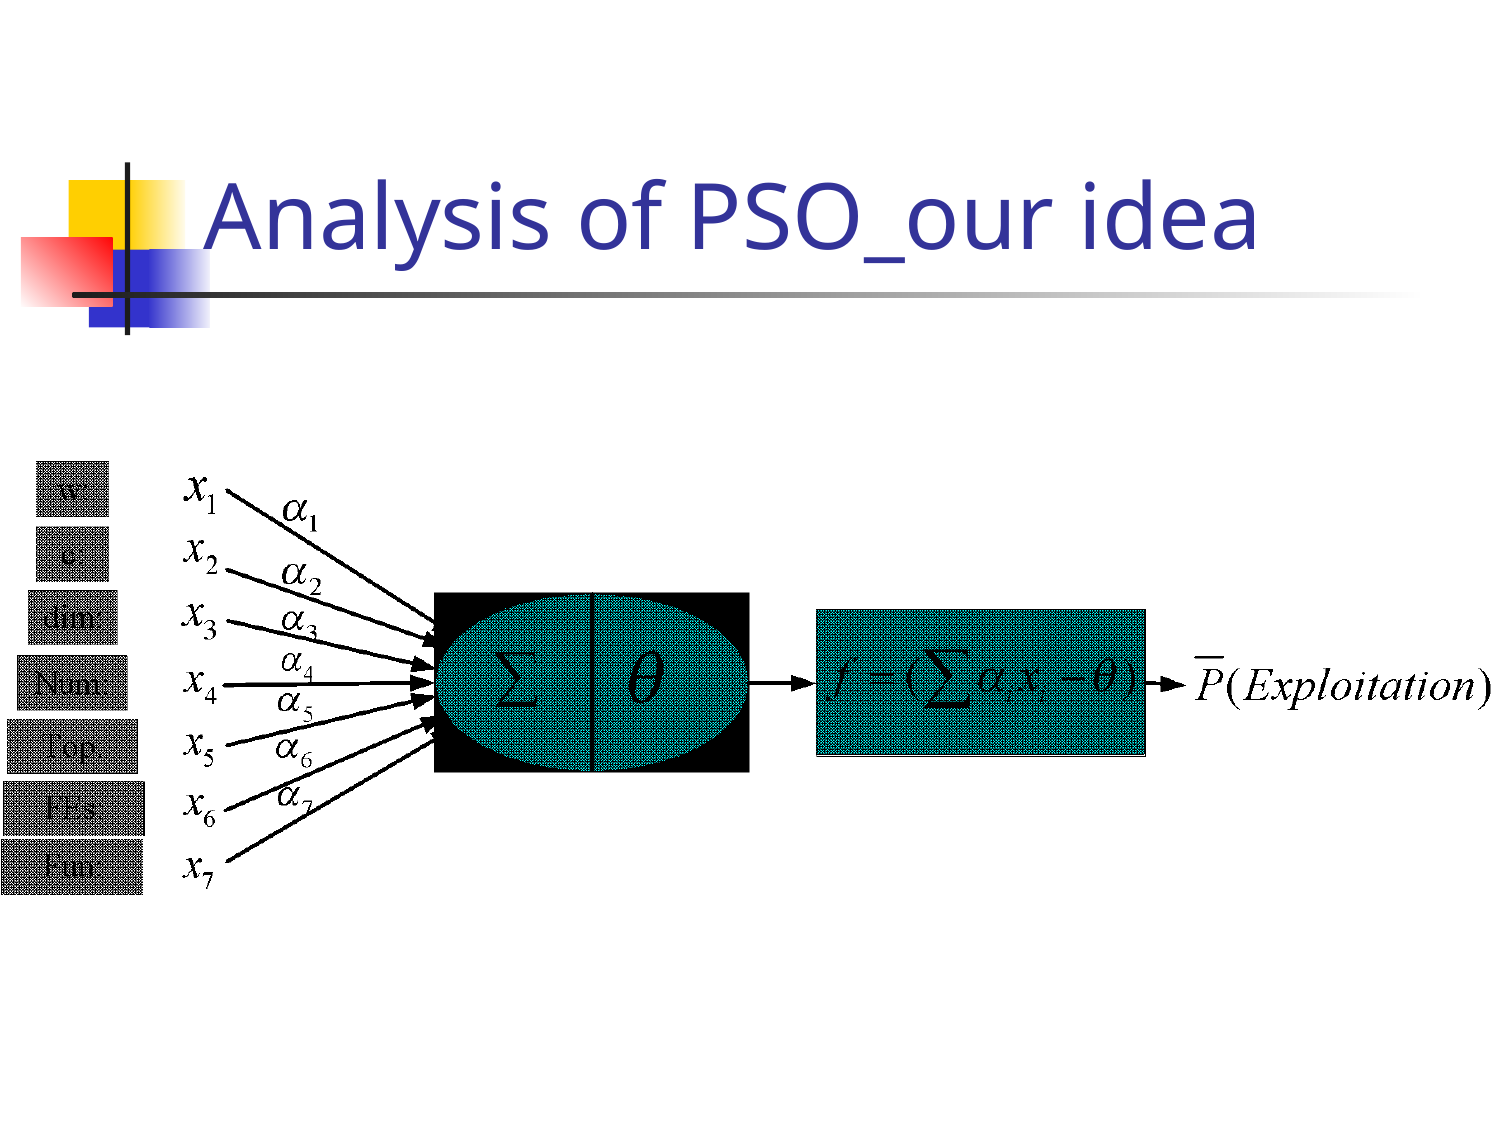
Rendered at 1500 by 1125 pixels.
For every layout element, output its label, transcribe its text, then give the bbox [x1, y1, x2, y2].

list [0, 446, 1500, 901]
title Analysis of PSO_our idea [188, 35, 1468, 275]
